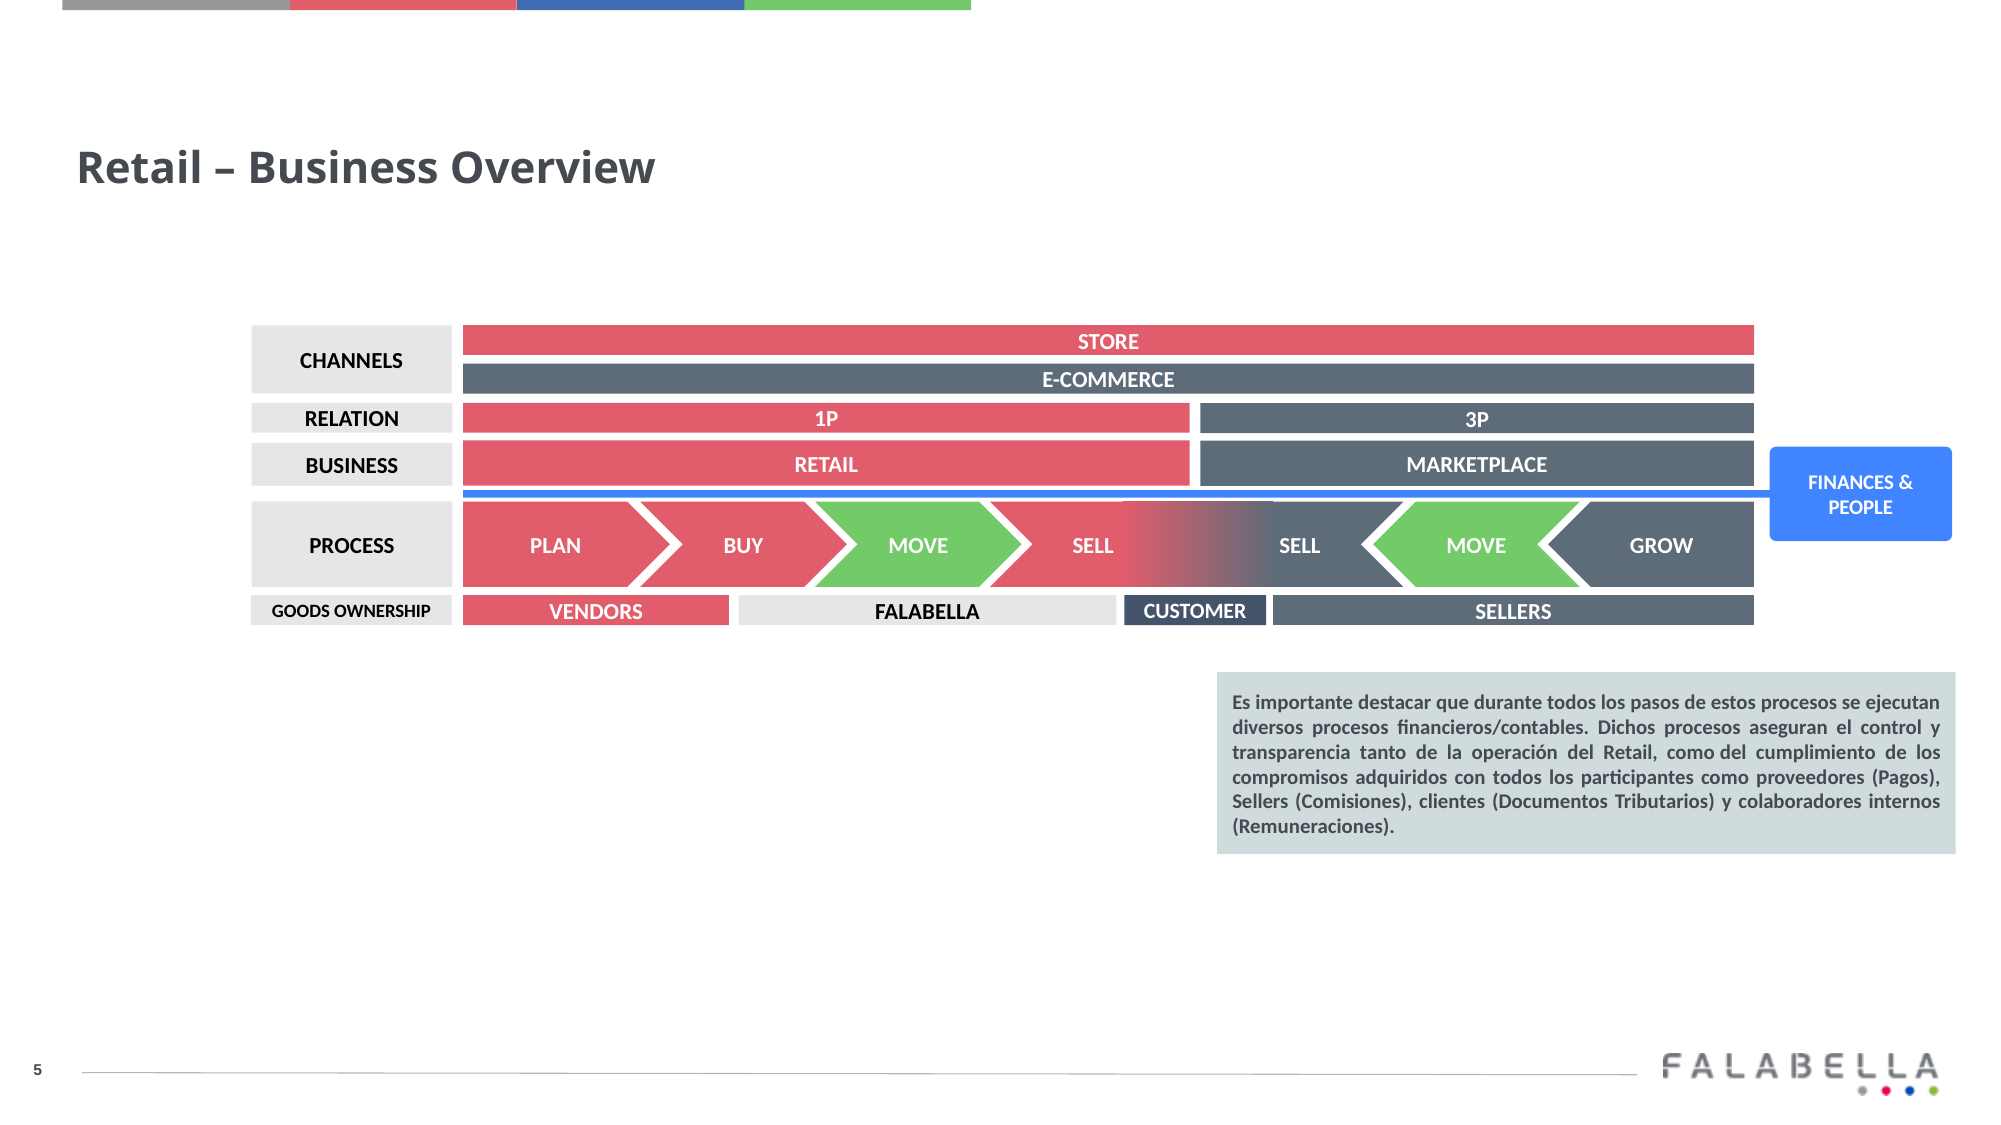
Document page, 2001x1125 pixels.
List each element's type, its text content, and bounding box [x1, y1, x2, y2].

text_box MARKETPLACE [1200, 440, 1754, 486]
text_box PLAN [463, 501, 670, 587]
text_box STORE [463, 325, 1755, 355]
text_box 1P [463, 402, 1190, 433]
text_box SELL [989, 501, 1122, 587]
text_box GOODS OWNERSHIP [250, 595, 452, 626]
text_box CHANNELS [251, 325, 452, 394]
text_box [463, 490, 1769, 498]
text_box GROW [1548, 501, 1754, 587]
text_box 3P [1200, 403, 1754, 434]
text_box FALABELLA [738, 595, 1117, 626]
text_box SELLERS [1273, 595, 1754, 625]
picture [1663, 1053, 1939, 1096]
text_box MOVE [1373, 501, 1580, 587]
text_box MOVE [815, 501, 1022, 587]
text_box [1122, 501, 1273, 587]
text_box CUSTOMER [1124, 595, 1267, 626]
text_box VENDORS [463, 595, 729, 626]
text_box BUY [640, 501, 847, 587]
text_box BUSINESS [251, 442, 453, 486]
text_box PROCESS [251, 501, 453, 587]
text_box RETAIL [463, 440, 1190, 486]
text_box SELL [1273, 501, 1404, 587]
text_box E-COMMERCE [463, 363, 1755, 394]
list Retail – Business Overview [61, 91, 1940, 241]
text_box RELATION [251, 402, 453, 433]
text_box Es importante destacar que durante todos los pasos de estos procesos se ejecutan diversos procesos financieros/contables. Dichos procesos aseguran el control y transparencia tanto de la operación del Retail, como del cumplimiento de los compromisos adquiridos con todos los participantes como proveedores (Pagos), Sellers (Comisiones), clientes (Documentos Tributarios) y colaboradores internos (Remuneraciones). [1217, 672, 1956, 855]
text_box FINANCES & PEOPLE [1769, 446, 1953, 542]
